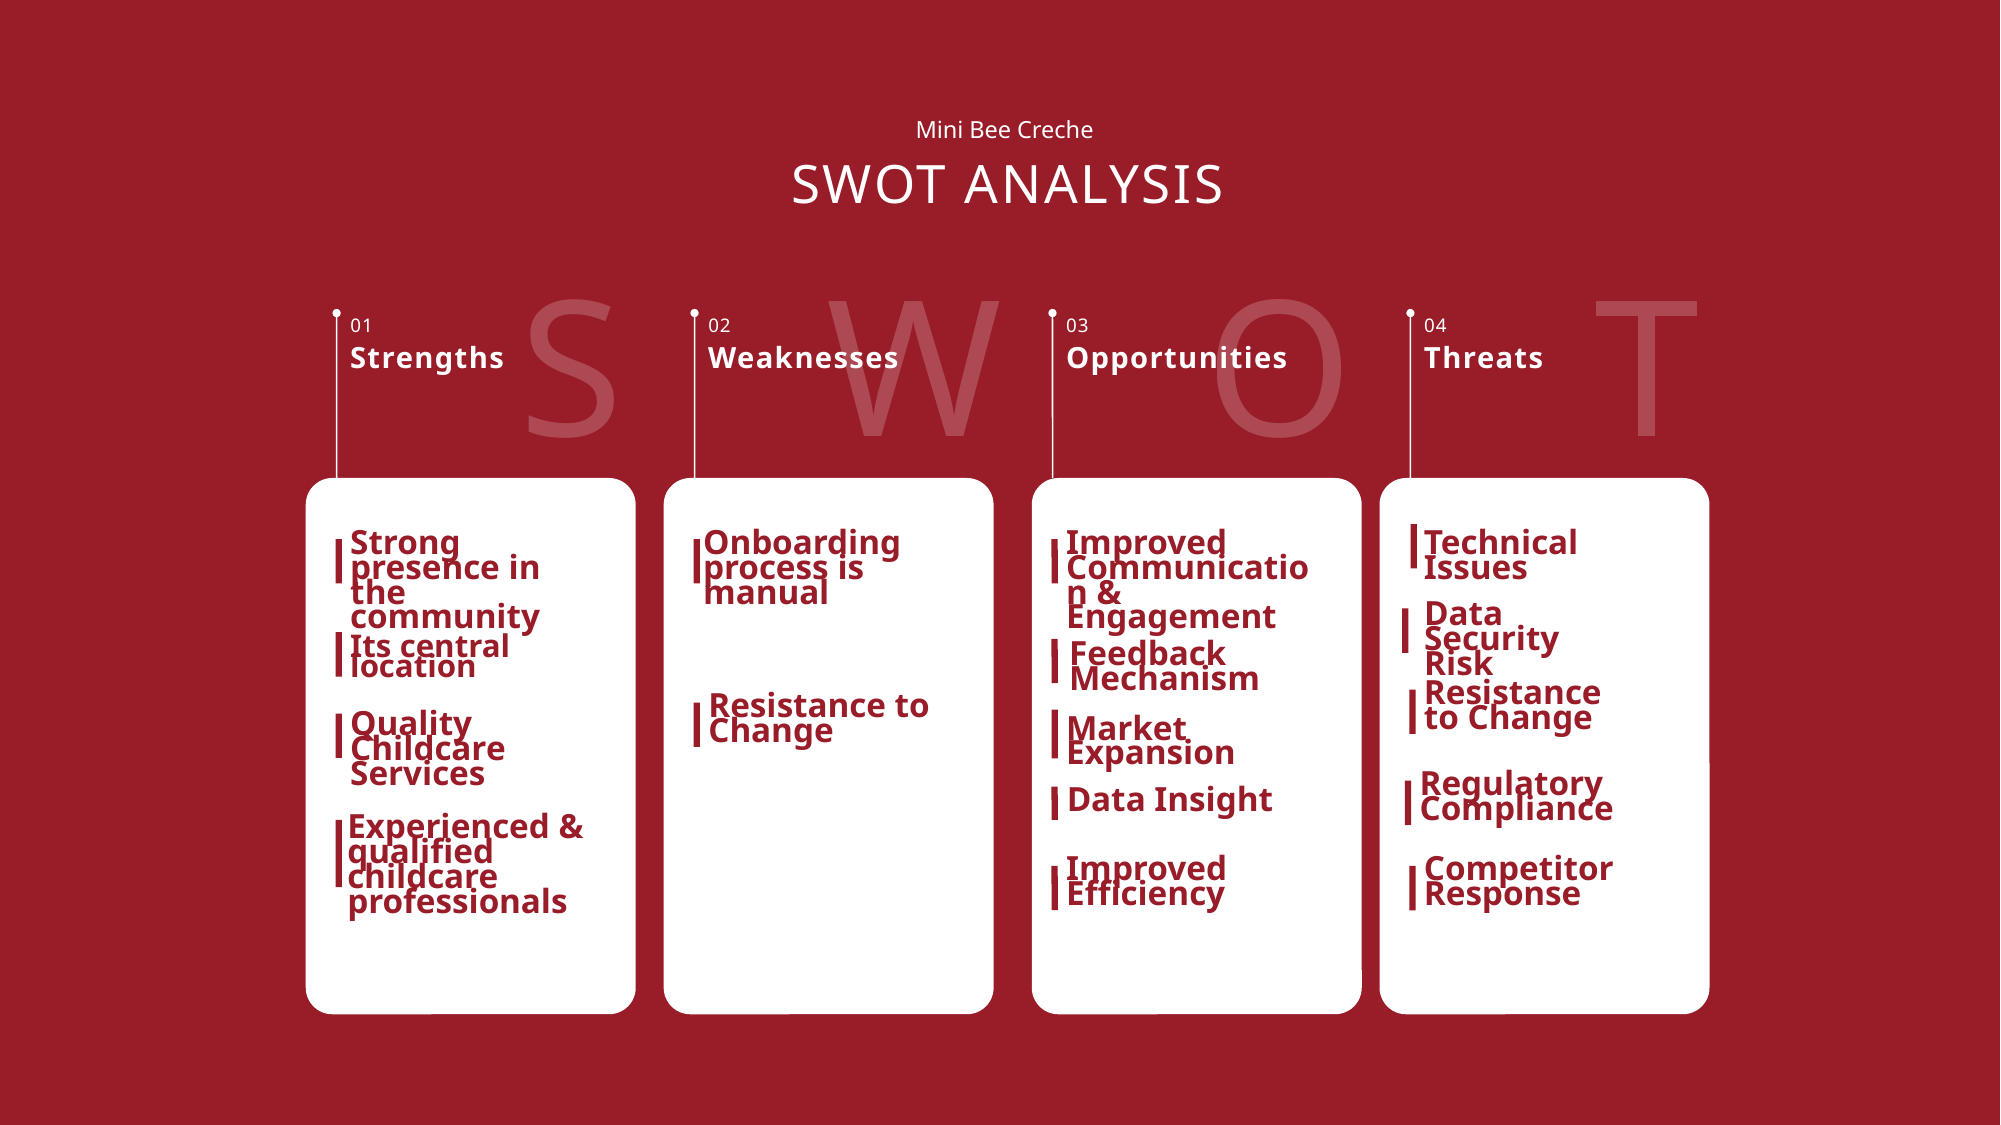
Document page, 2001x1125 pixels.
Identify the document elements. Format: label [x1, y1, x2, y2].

text_box [305, 110, 1760, 1015]
